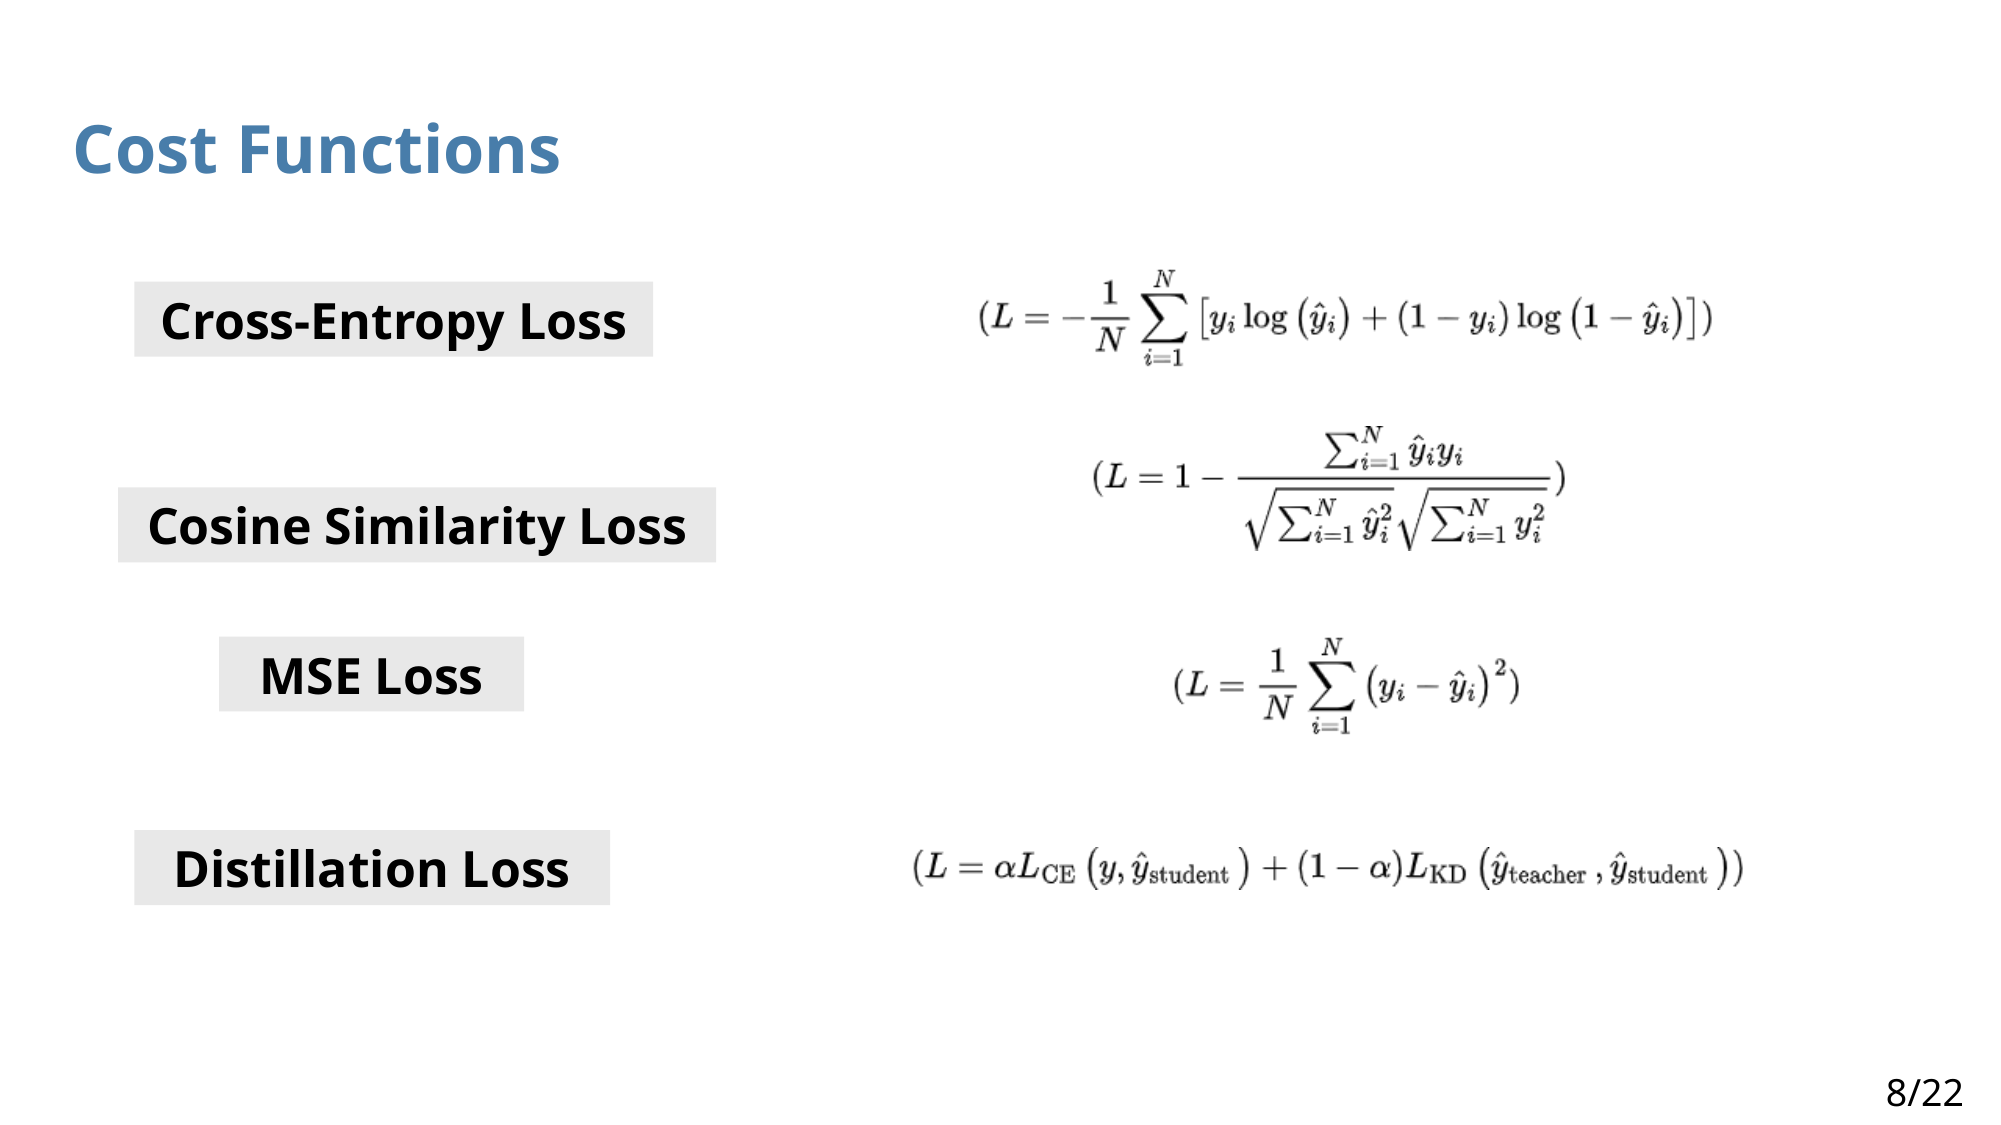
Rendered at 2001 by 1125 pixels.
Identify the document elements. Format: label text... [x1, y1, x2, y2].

text_box Cost Functions [57, 99, 941, 195]
picture [1090, 426, 1569, 551]
text_box 8/22 [1870, 1061, 1991, 1122]
picture [910, 846, 1747, 891]
text_box Distillation Loss [134, 830, 611, 906]
text_box Cosine Similarity Loss [118, 487, 717, 563]
text_box Cross-Entropy Loss [134, 281, 654, 357]
picture [976, 267, 1716, 372]
text_box MSE Loss [219, 636, 525, 712]
picture [1171, 635, 1523, 740]
